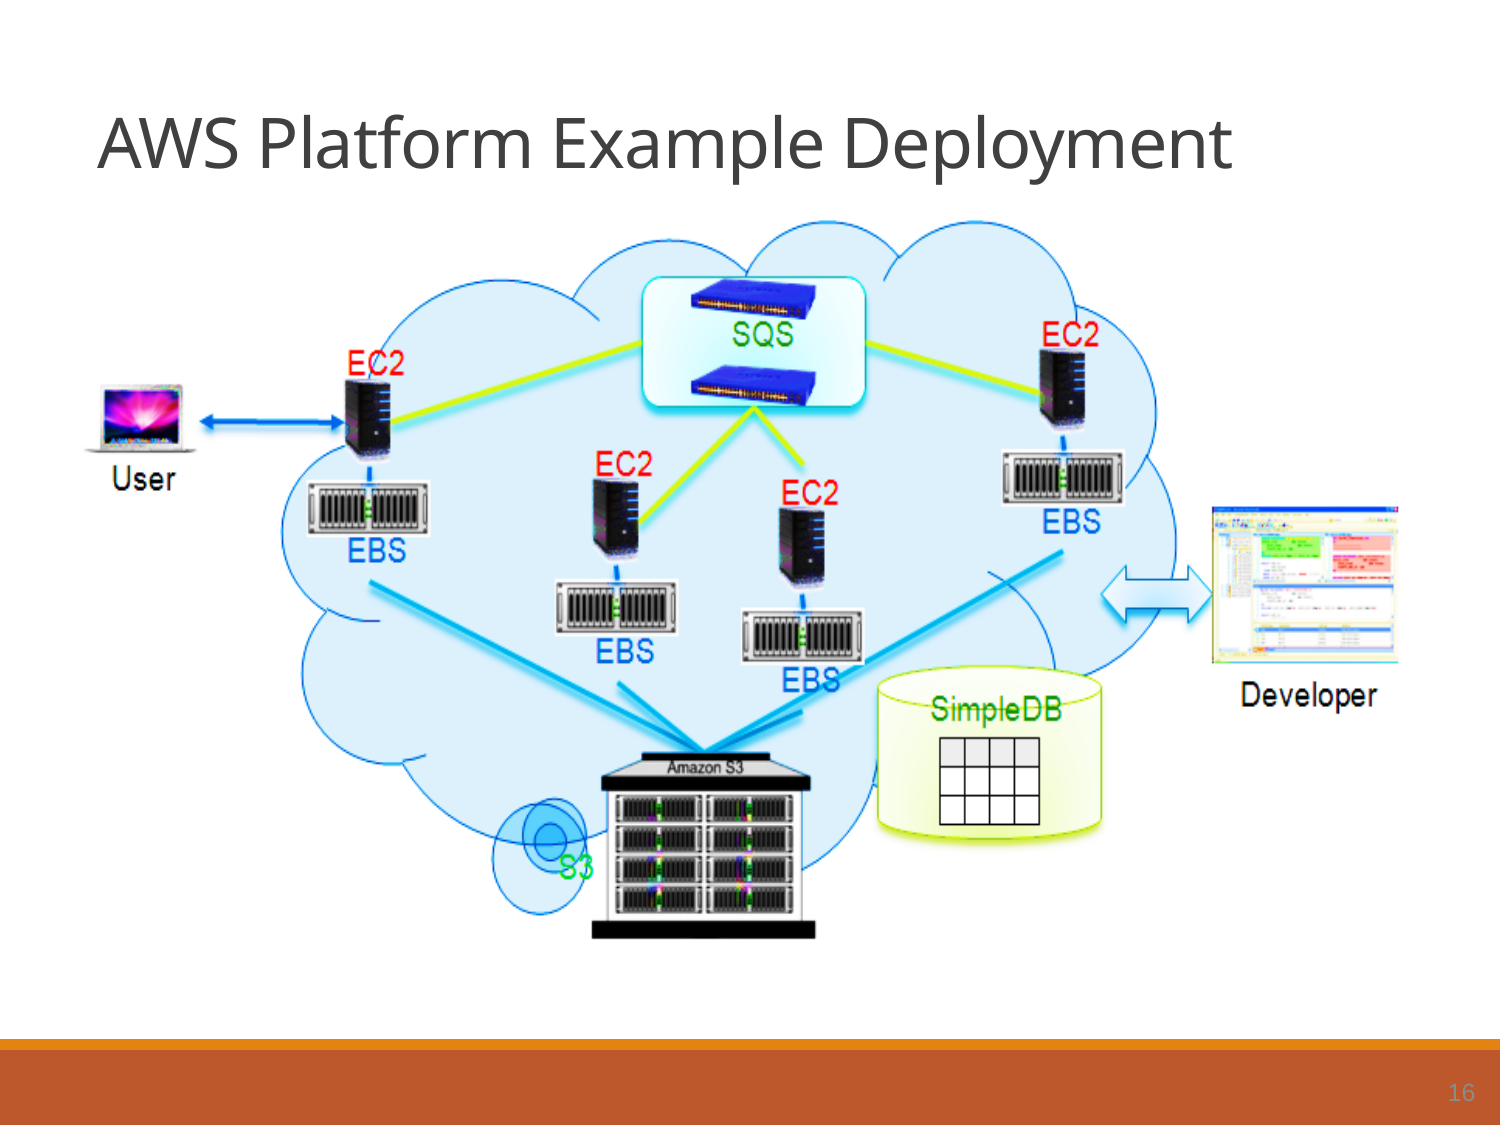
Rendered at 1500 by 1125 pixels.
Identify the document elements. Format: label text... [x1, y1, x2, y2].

slide_number 16 [1388, 1080, 1491, 1103]
picture [81, 219, 1400, 942]
title AWS Platform Example Deployment [82, 54, 1321, 191]
